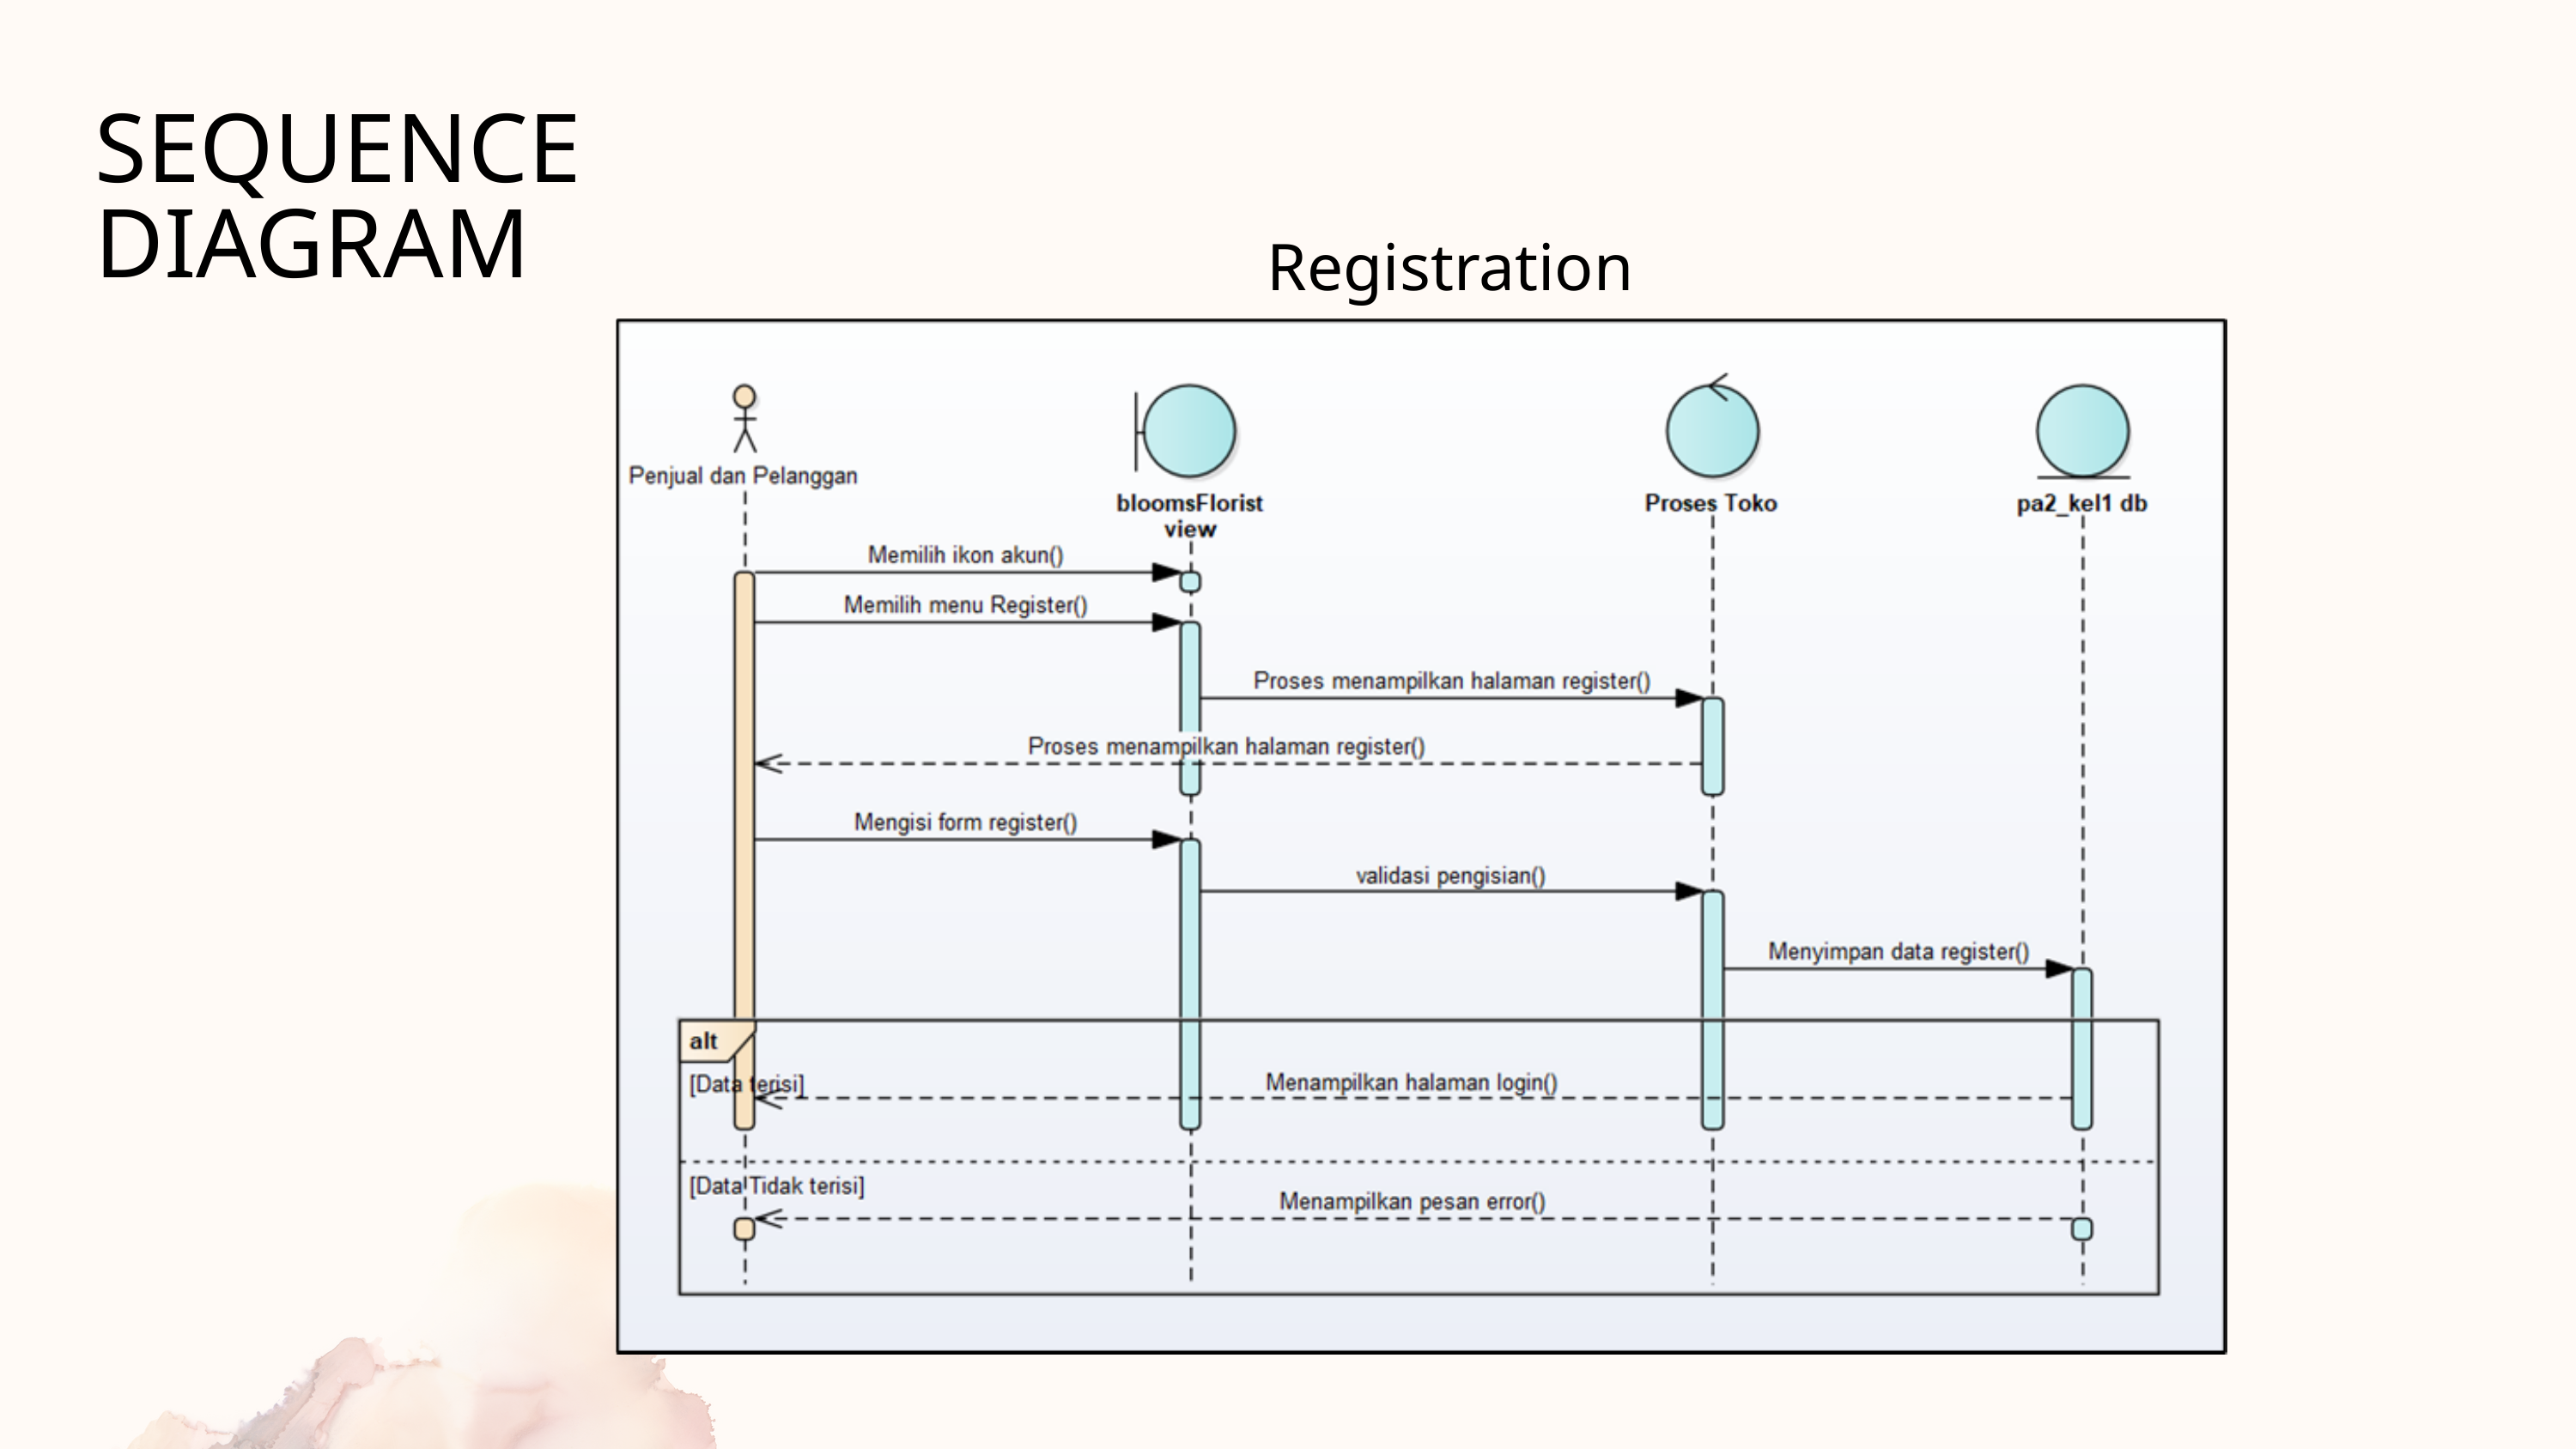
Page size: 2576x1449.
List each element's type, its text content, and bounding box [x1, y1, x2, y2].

text_box [616, 318, 2227, 1355]
text_box Registration [1253, 213, 1648, 304]
text_box [0, 1173, 740, 1449]
text_box SEQUENCE DIAGRAM [94, 106, 670, 297]
